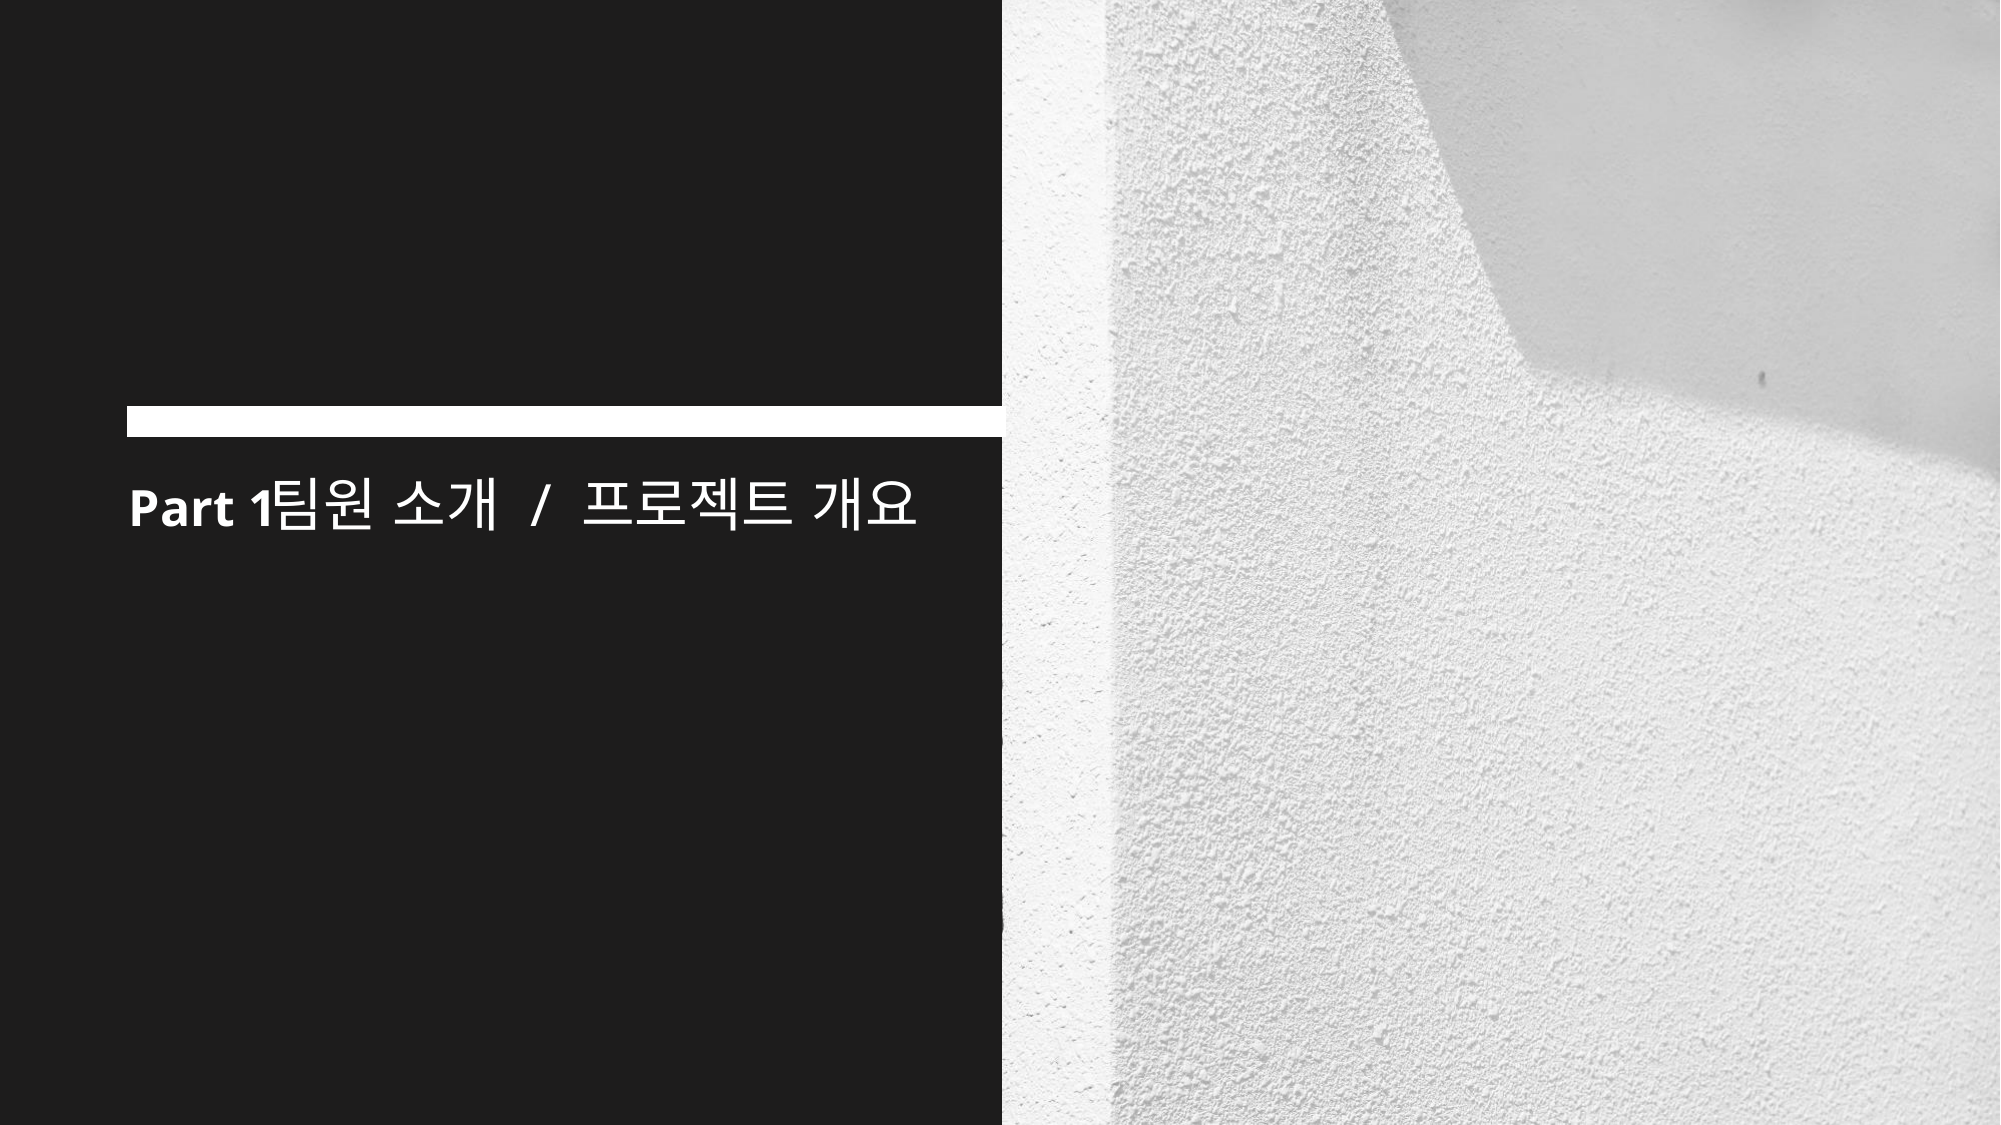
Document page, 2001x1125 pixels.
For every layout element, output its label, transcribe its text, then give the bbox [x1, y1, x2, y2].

picture [1002, 0, 2000, 1125]
text_box Part 1 [114, 469, 255, 545]
text_box 팀원 소개 / 프로젝트 개요 [255, 460, 934, 545]
